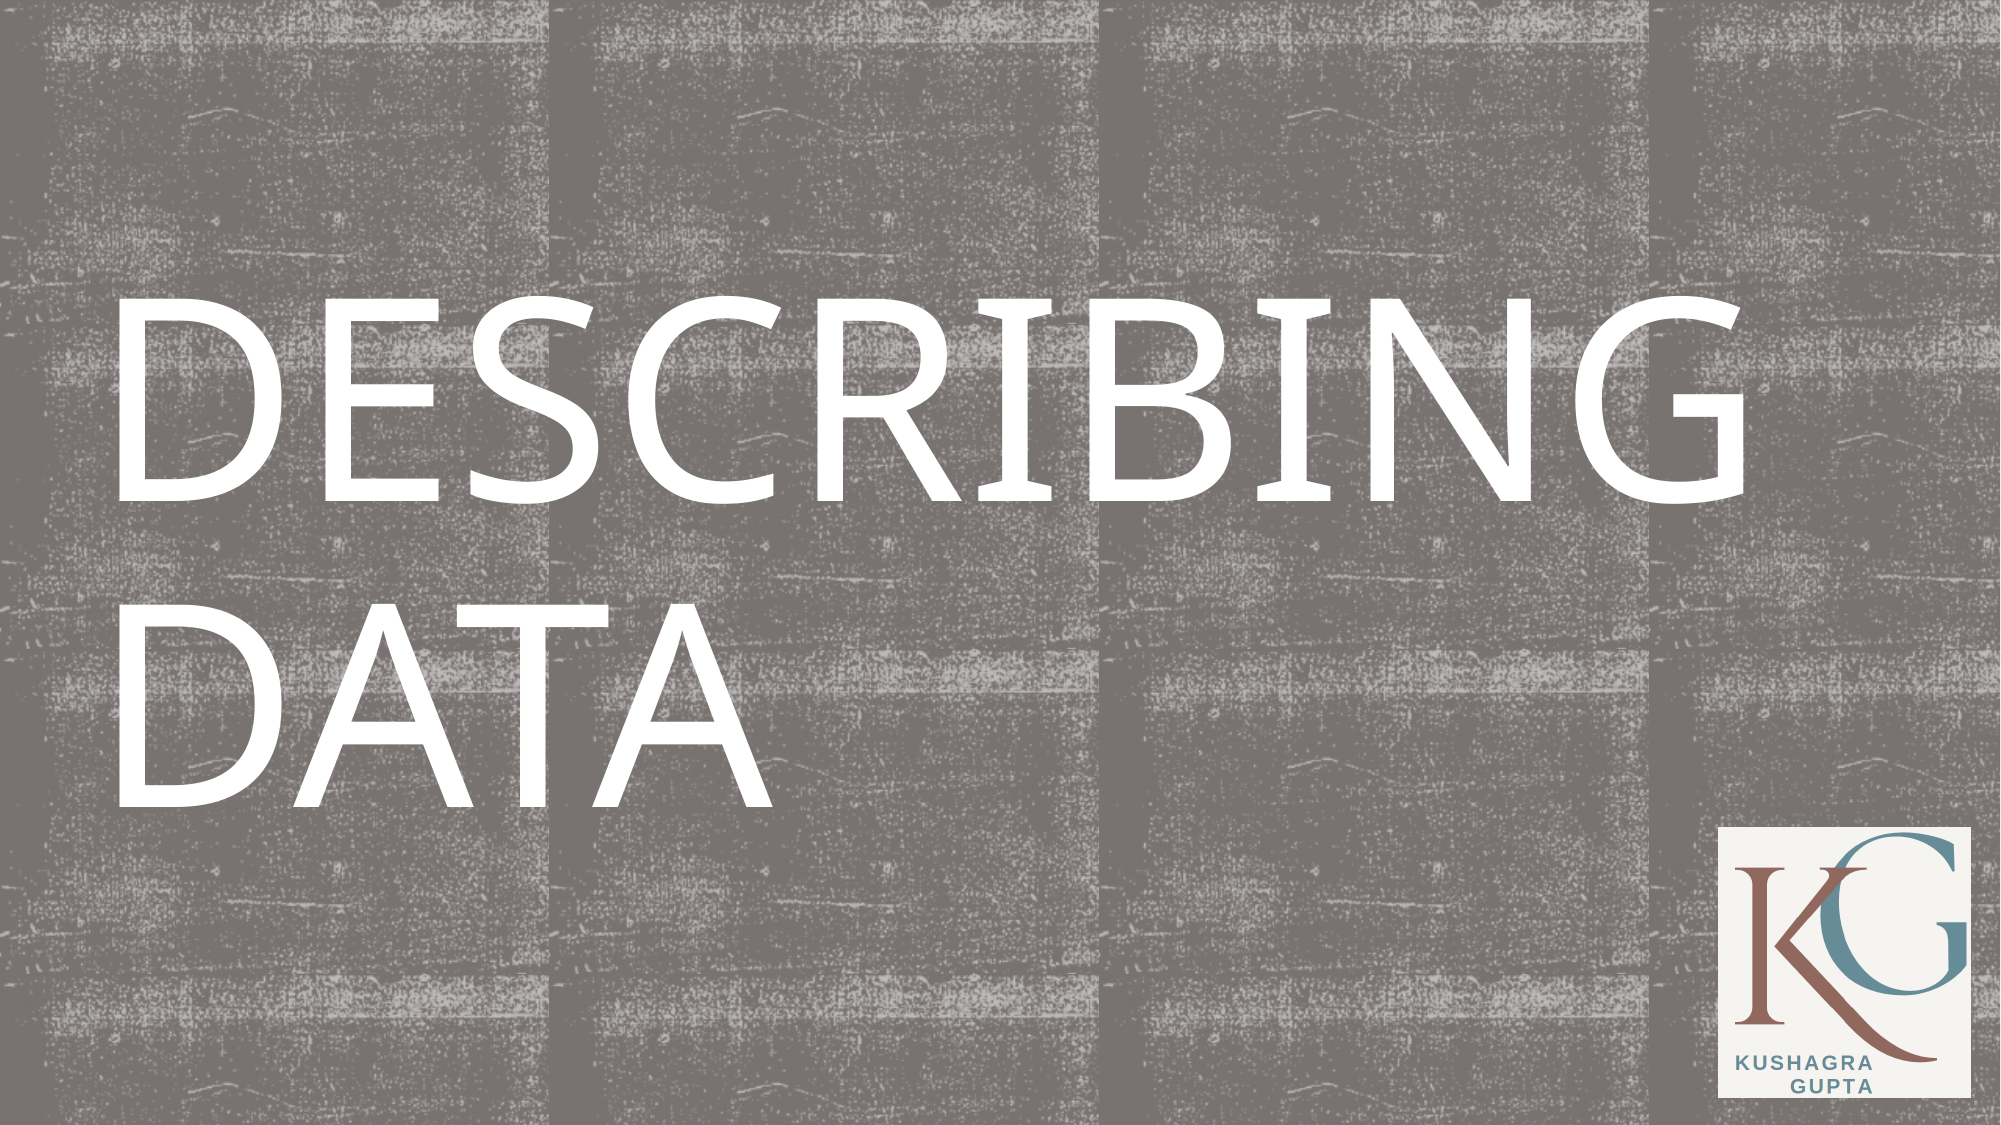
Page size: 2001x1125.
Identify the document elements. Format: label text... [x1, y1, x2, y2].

title Describing Data [77, 271, 1923, 854]
picture [1718, 827, 1971, 1098]
